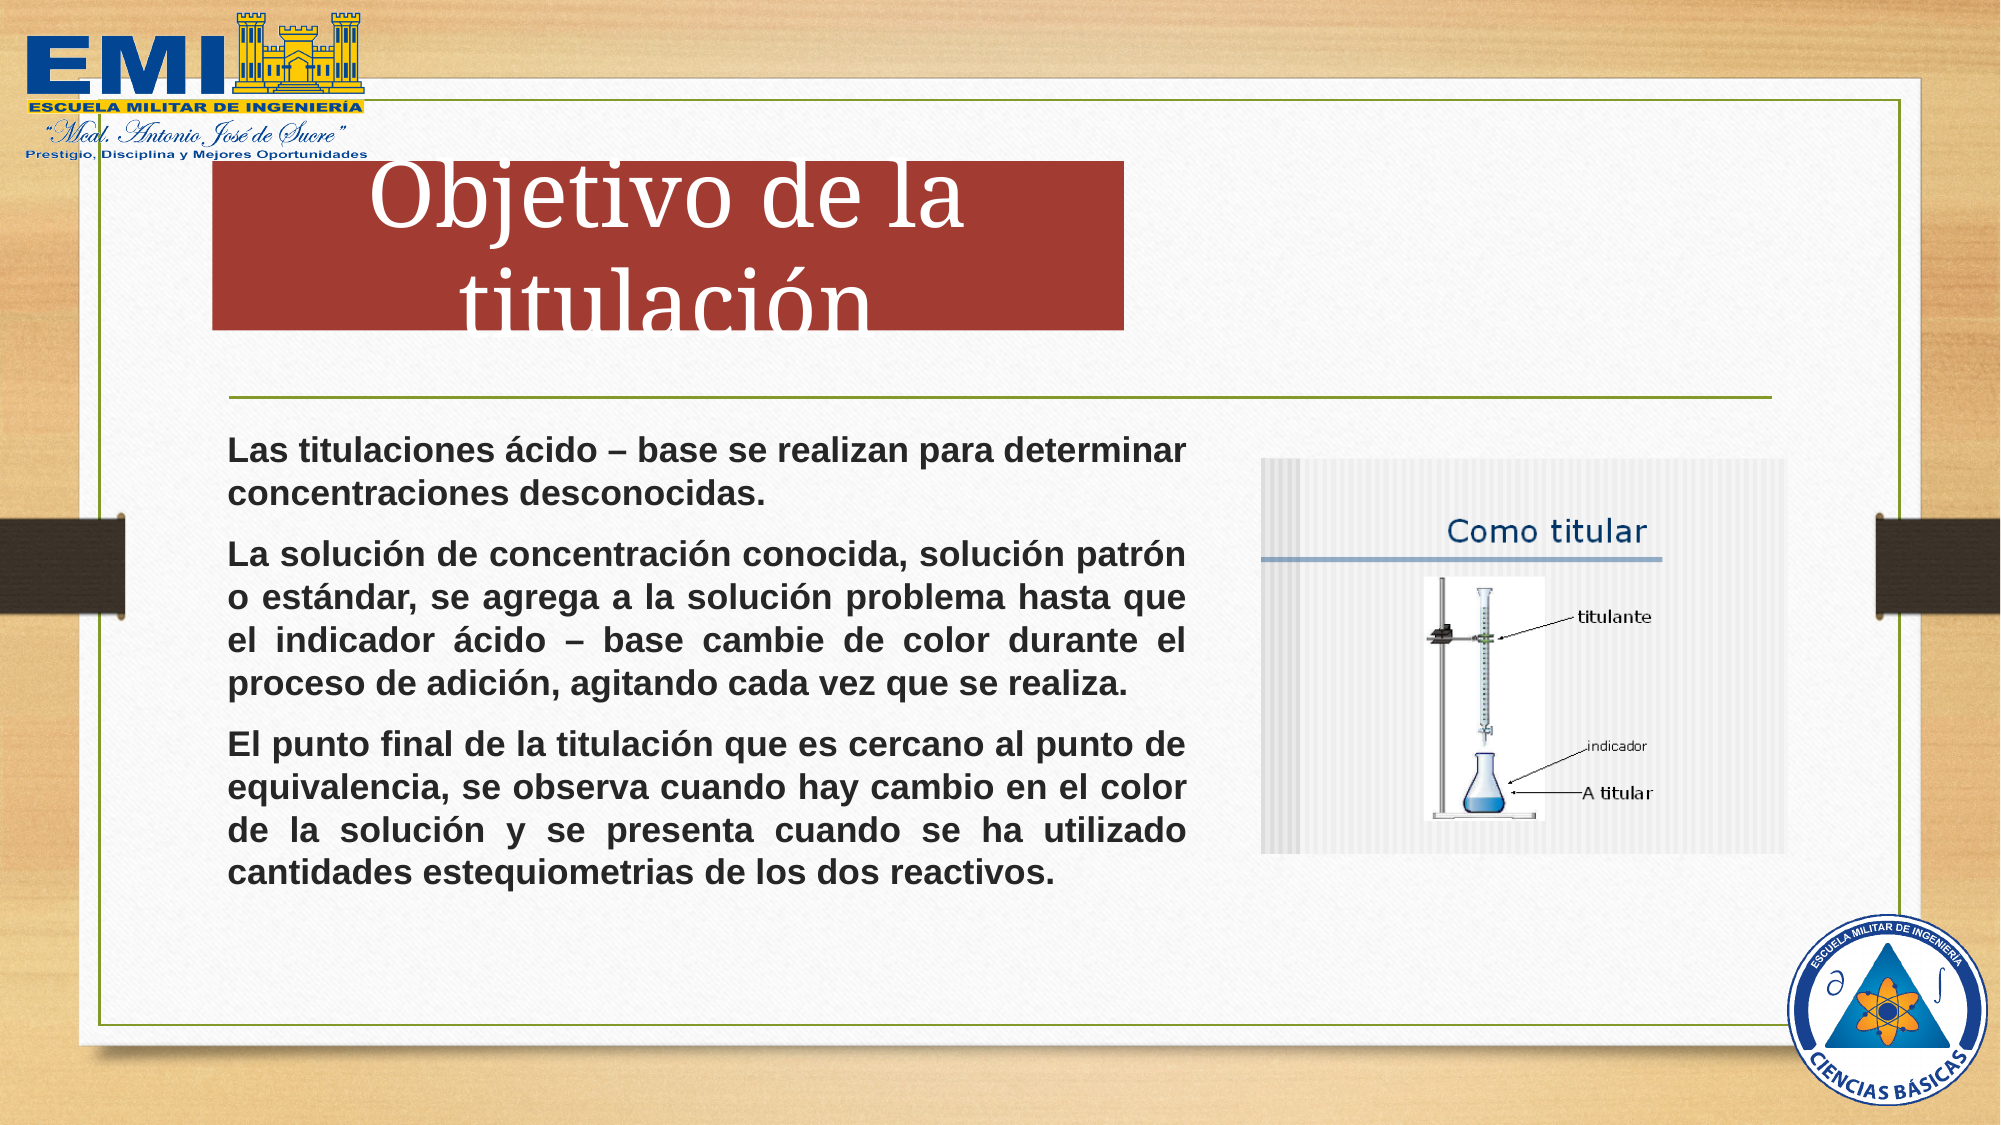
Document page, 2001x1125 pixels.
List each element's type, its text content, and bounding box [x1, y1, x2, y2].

title Objetivo de la titulación [212, 161, 1124, 331]
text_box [1787, 914, 1988, 1106]
list Las titulaciones ácido – base se realizan para determinar concentraciones desconocidas. La solución de concentración conocida, solución patrón o estándar, se agrega a la solución problema hasta que el indicador ácido – base cambie de color durante el proceso de adición, agitando cada vez que se realiza. El punto final de la titulación que es cercano al punto de equivalencia, se observa cuando hay cambio en el color de la solución y se presenta cuando se ha utilizado cantidades estequiometrias de los dos reactivos. [212, 419, 1203, 964]
picture [0, 0, 2001, 1125]
